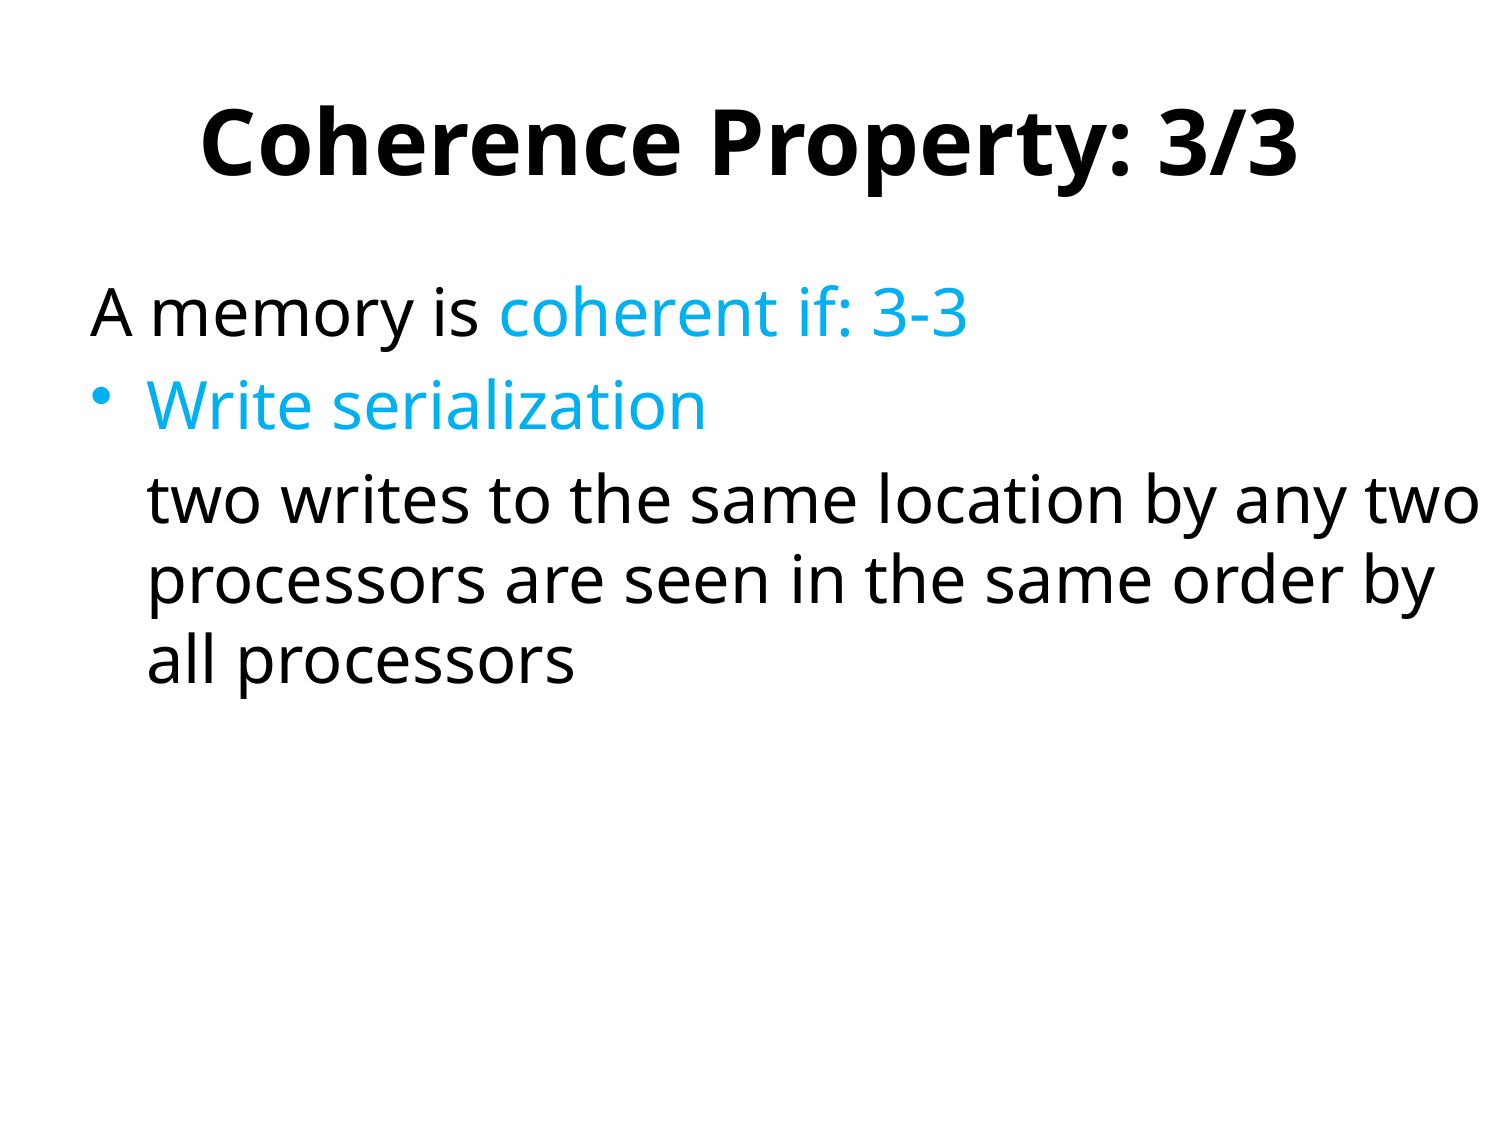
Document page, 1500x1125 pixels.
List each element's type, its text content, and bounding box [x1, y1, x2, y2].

title Coherence Property: 3/3 [0, 45, 1500, 233]
list A memory is coherent if: 3-3 Write serialization two writes to the same location by any two processors are seen in the same order by all processors [75, 262, 1500, 1125]
